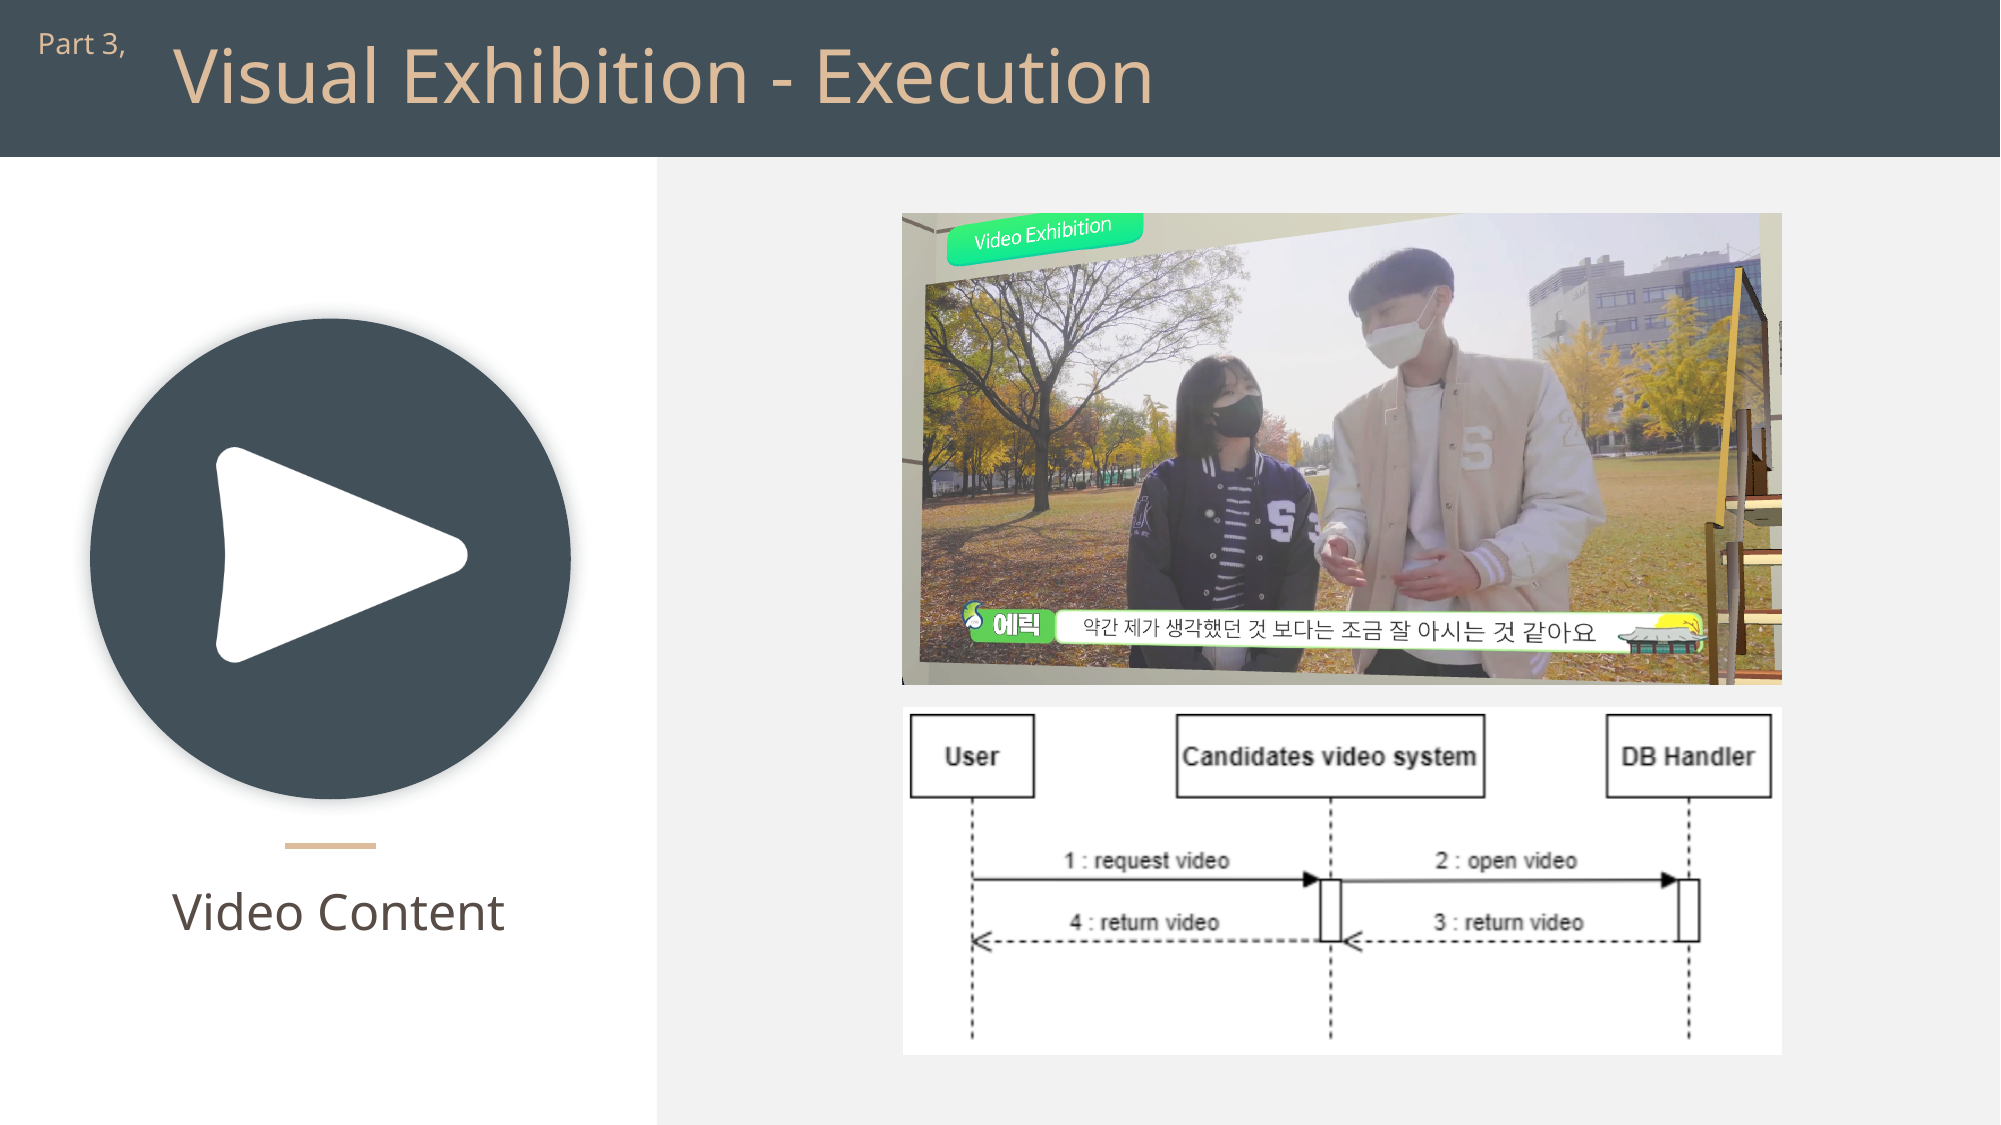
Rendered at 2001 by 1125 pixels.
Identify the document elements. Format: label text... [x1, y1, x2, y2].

text_box [0, 0, 2000, 158]
text_box Visual Exhibition - Execution [158, 20, 1521, 216]
text_box [89, 390, 158, 728]
text_box [656, 158, 2000, 1125]
text_box [168, 738, 493, 801]
picture [902, 213, 1782, 685]
text_box [178, 317, 482, 371]
text_box Part 3, [22, 18, 142, 68]
picture [158, 371, 525, 738]
picture [903, 707, 1782, 1055]
text_box Video Content [157, 873, 521, 948]
text_box [525, 416, 572, 702]
